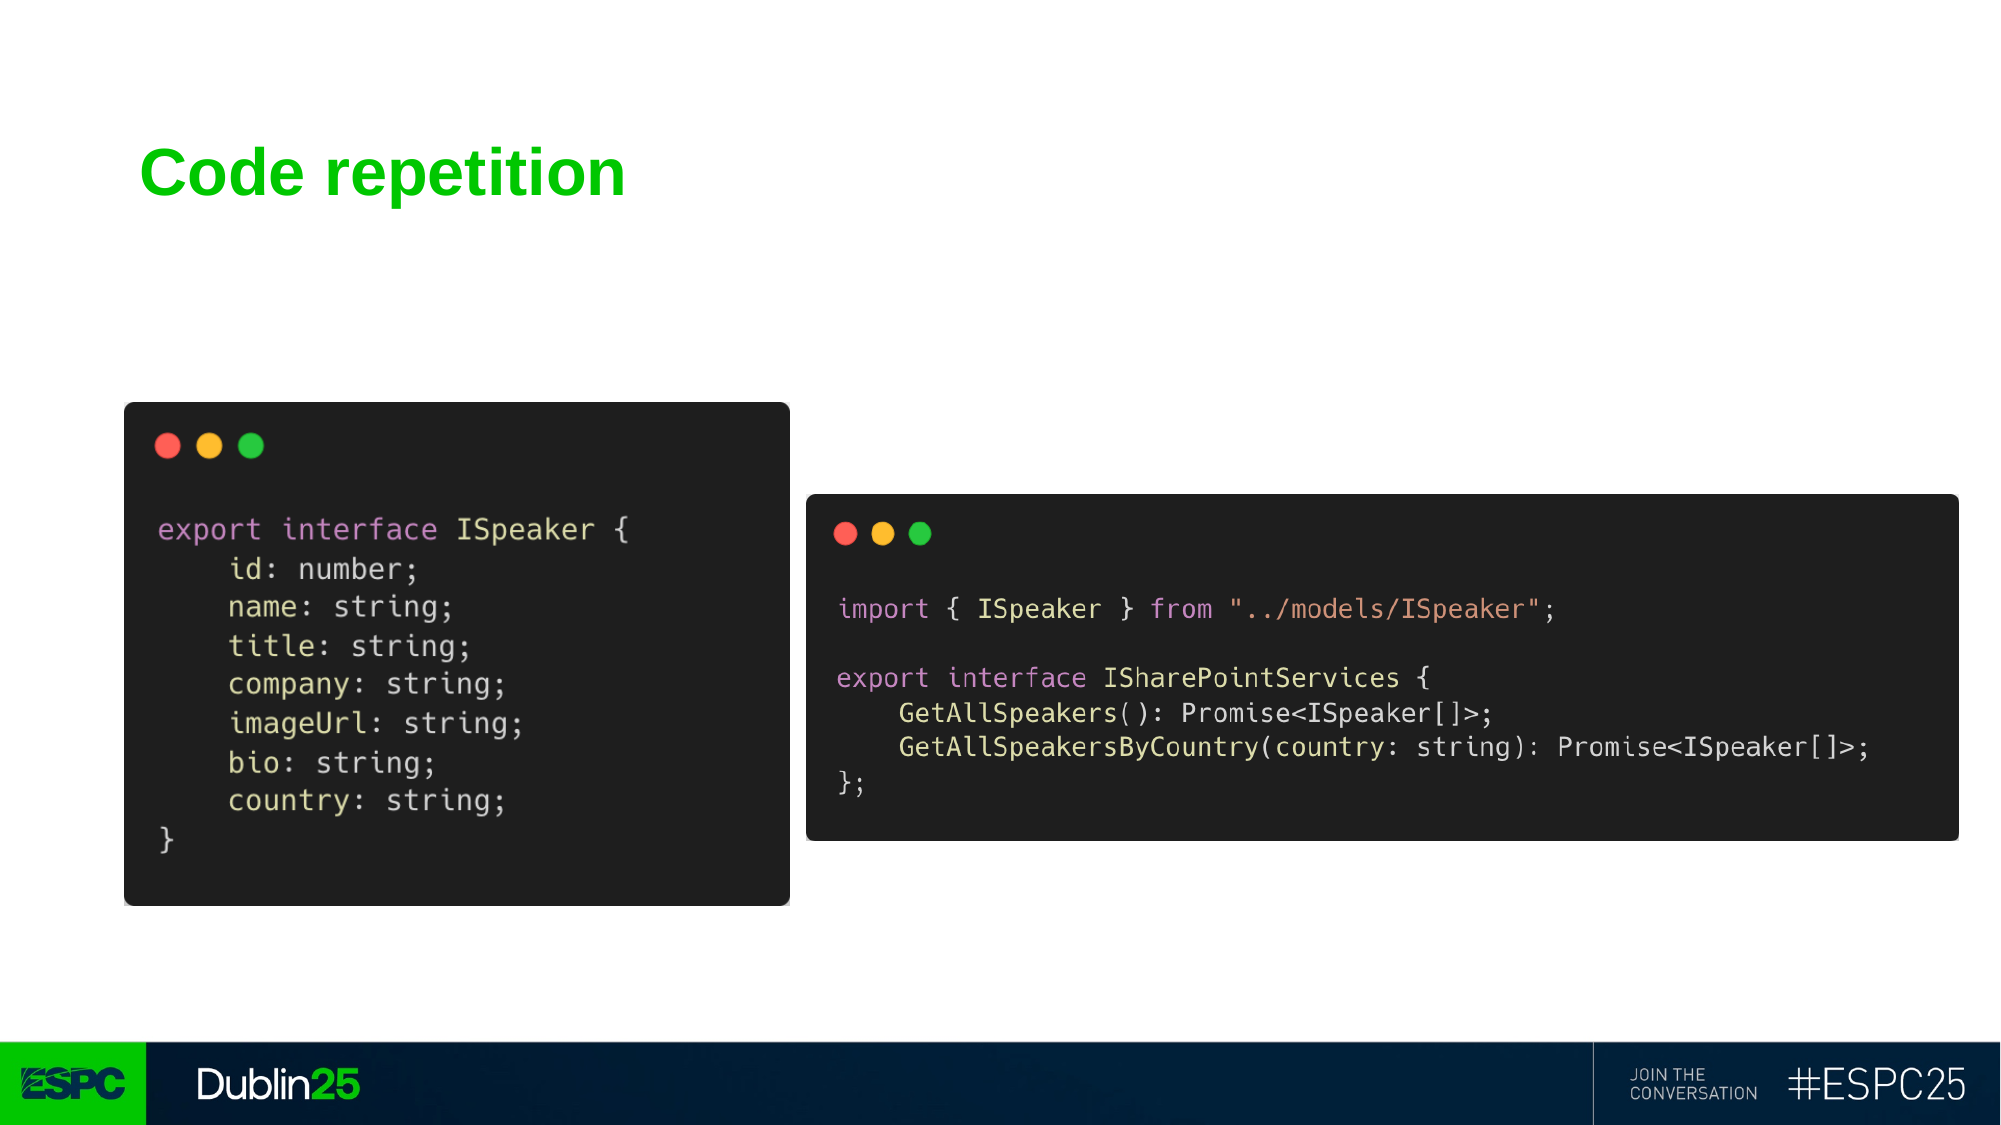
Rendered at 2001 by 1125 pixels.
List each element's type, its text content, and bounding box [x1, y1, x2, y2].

title Code repetition [124, 130, 1885, 250]
picture [0, 0, 2001, 1125]
